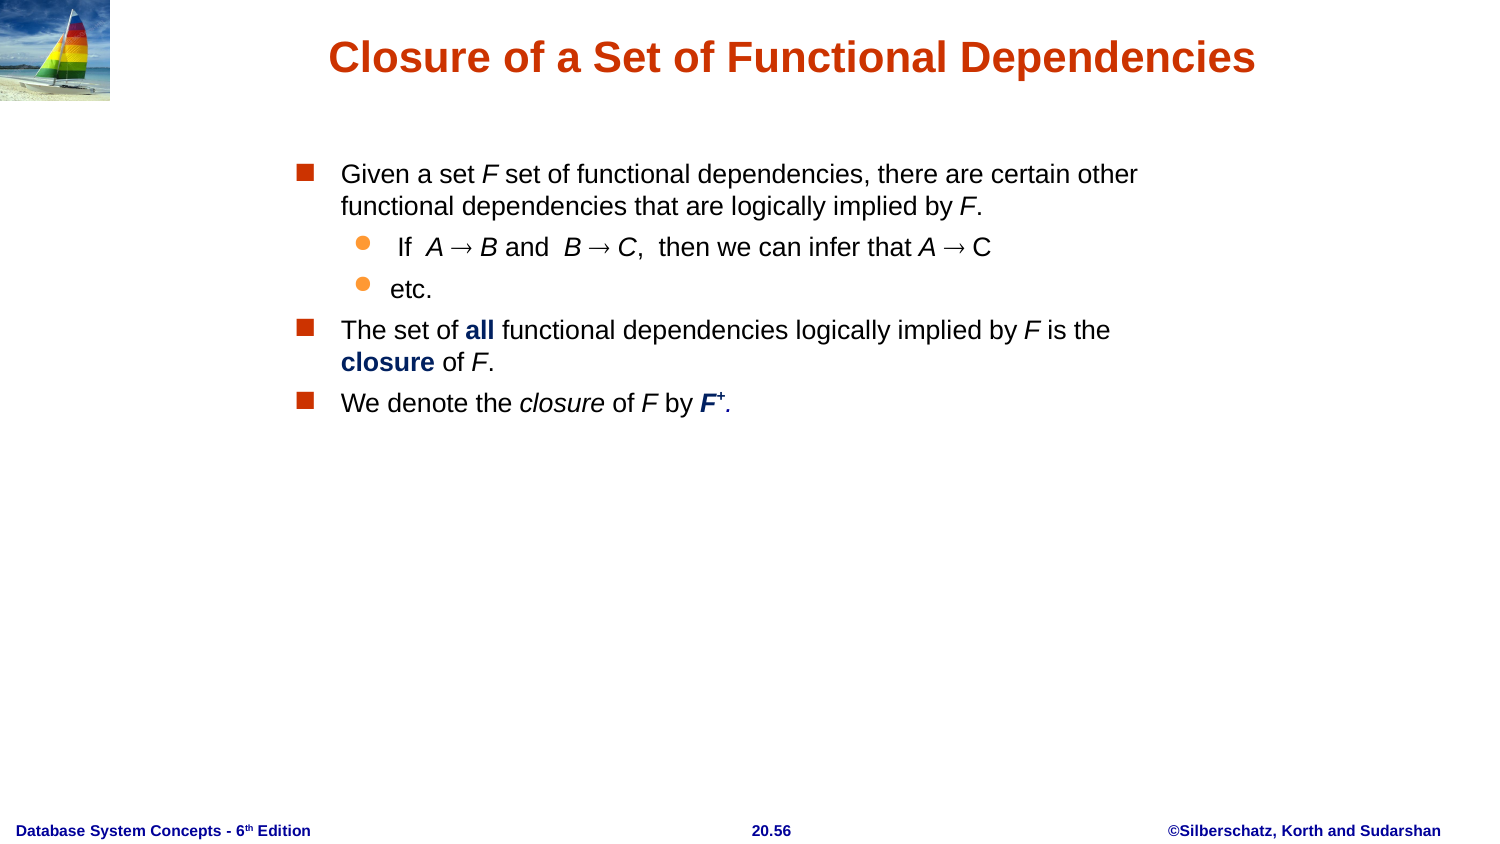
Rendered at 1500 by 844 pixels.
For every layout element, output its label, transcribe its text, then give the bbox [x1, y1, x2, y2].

title Closure of a Set of Functional Dependencies [304, 32, 1281, 90]
list Given a set F set of functional dependencies, there are certain other functional dependencies that are logically implied by F. If A  B and B  C, then we can infer that A  C etc. The set of all functional dependencies logically implied by F is the closure of F. We denote the closure of F by F+. [283, 149, 1213, 485]
picture [0, 0, 110, 101]
